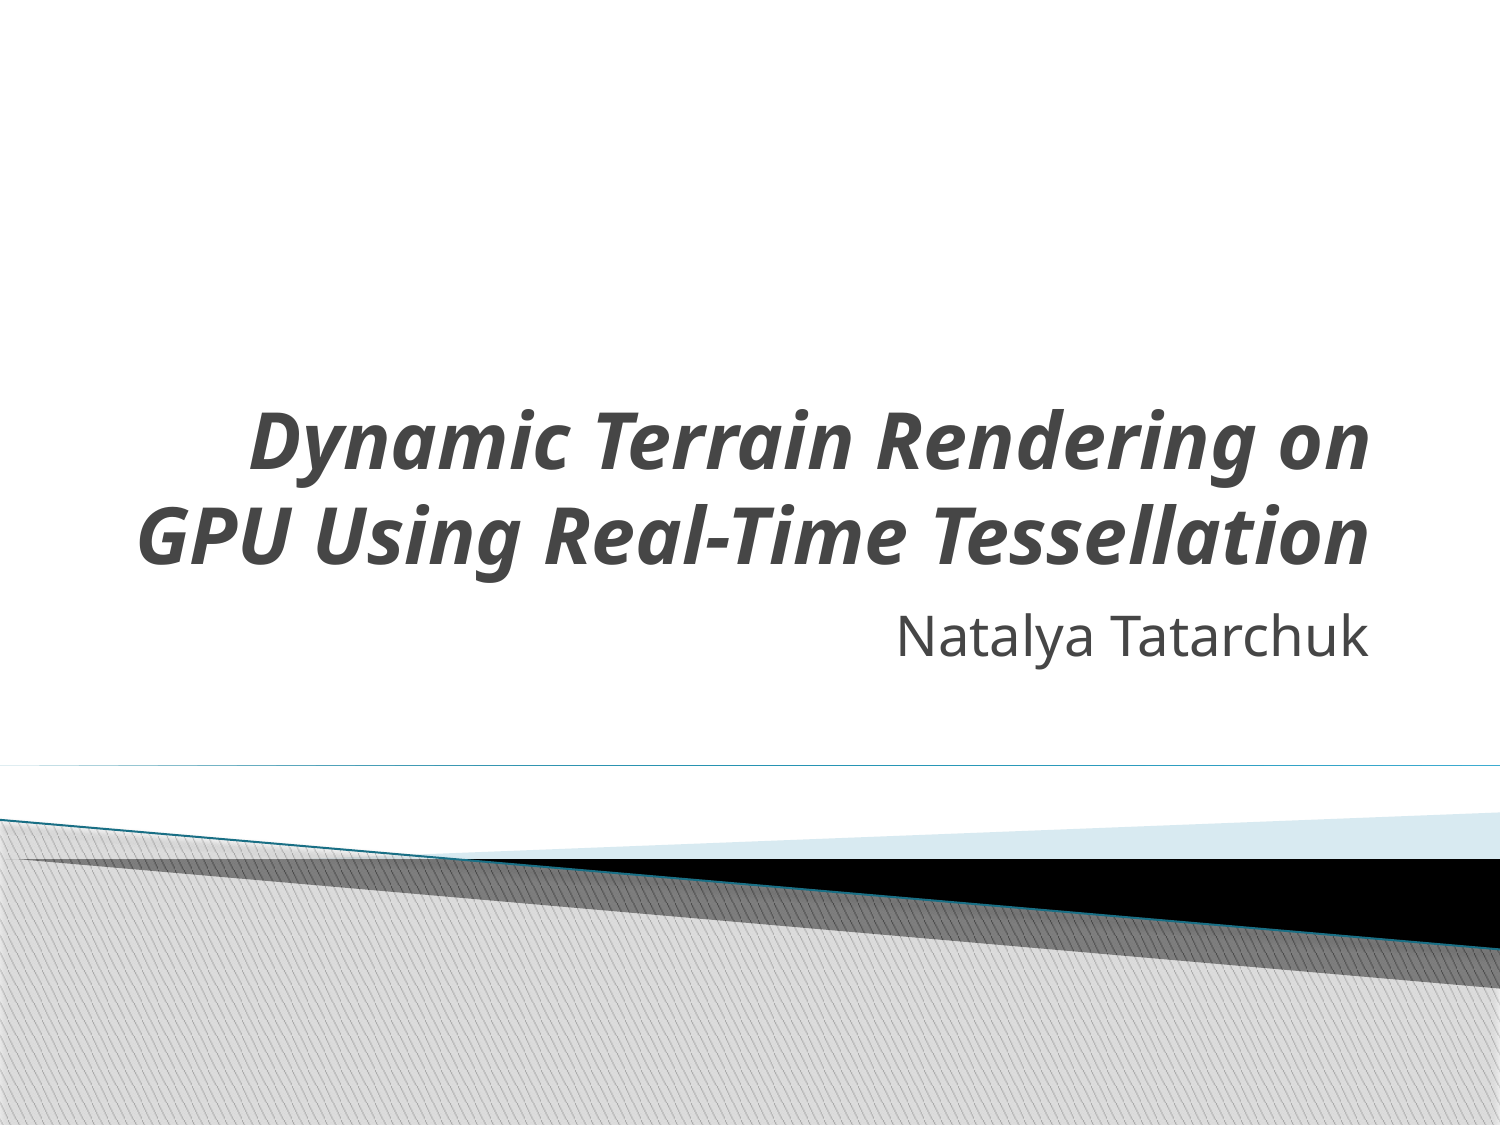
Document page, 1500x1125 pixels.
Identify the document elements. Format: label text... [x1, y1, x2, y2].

picture [5, 859, 1500, 989]
subtitle Natalya Tatarchuk [112, 592, 1388, 790]
title Dynamic Terrain Rendering on GPU Using Real-Time Tessellation [112, 287, 1388, 588]
